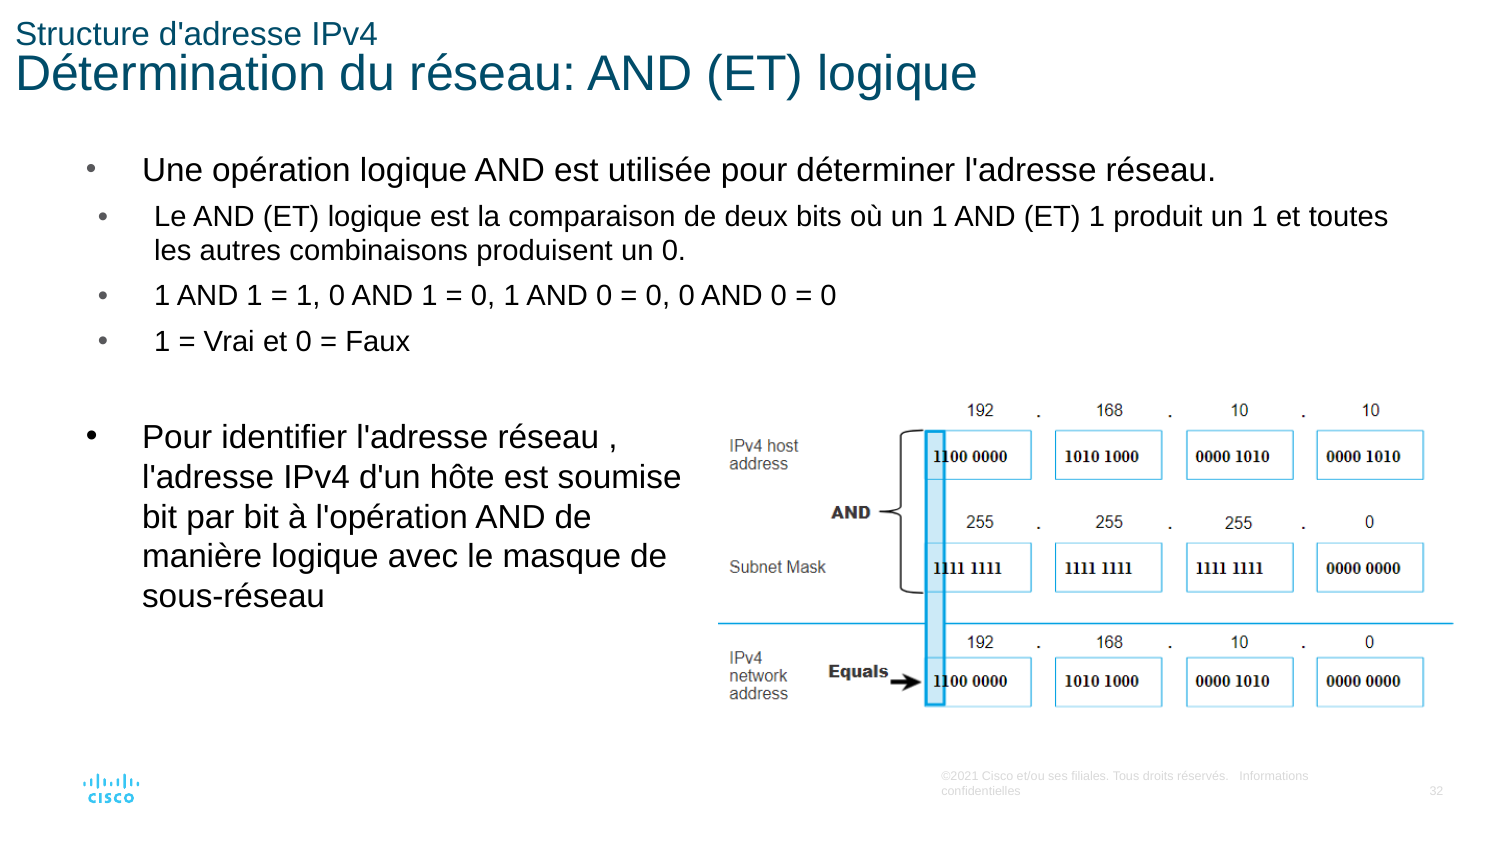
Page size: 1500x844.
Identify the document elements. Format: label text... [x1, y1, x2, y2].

list Une opération logique AND est utilisée pour déterminer l'adresse réseau. Le AND (ET) logique est la comparaison de deux bits où un 1 AND (ET) 1 produit un 1 et toutes les autres combinaisons produisent un 0. 1 AND 1 = 1, 0 AND 1 = 0, 1 AND 0 = 0, 0 AND 0 = 0 1 = Vrai et 0 = Faux [70, 140, 1430, 390]
text_box Pour identifier l'adresse réseau , l'adresse IPv4 d'un hôte est soumise bit par bit à l'opération AND de manière logique avec le masque de sous-réseau [70, 407, 703, 734]
title Structure d'adresse IPv4 Détermination du réseau: AND (ET) logique [0, 0, 1369, 121]
picture [718, 389, 1463, 717]
